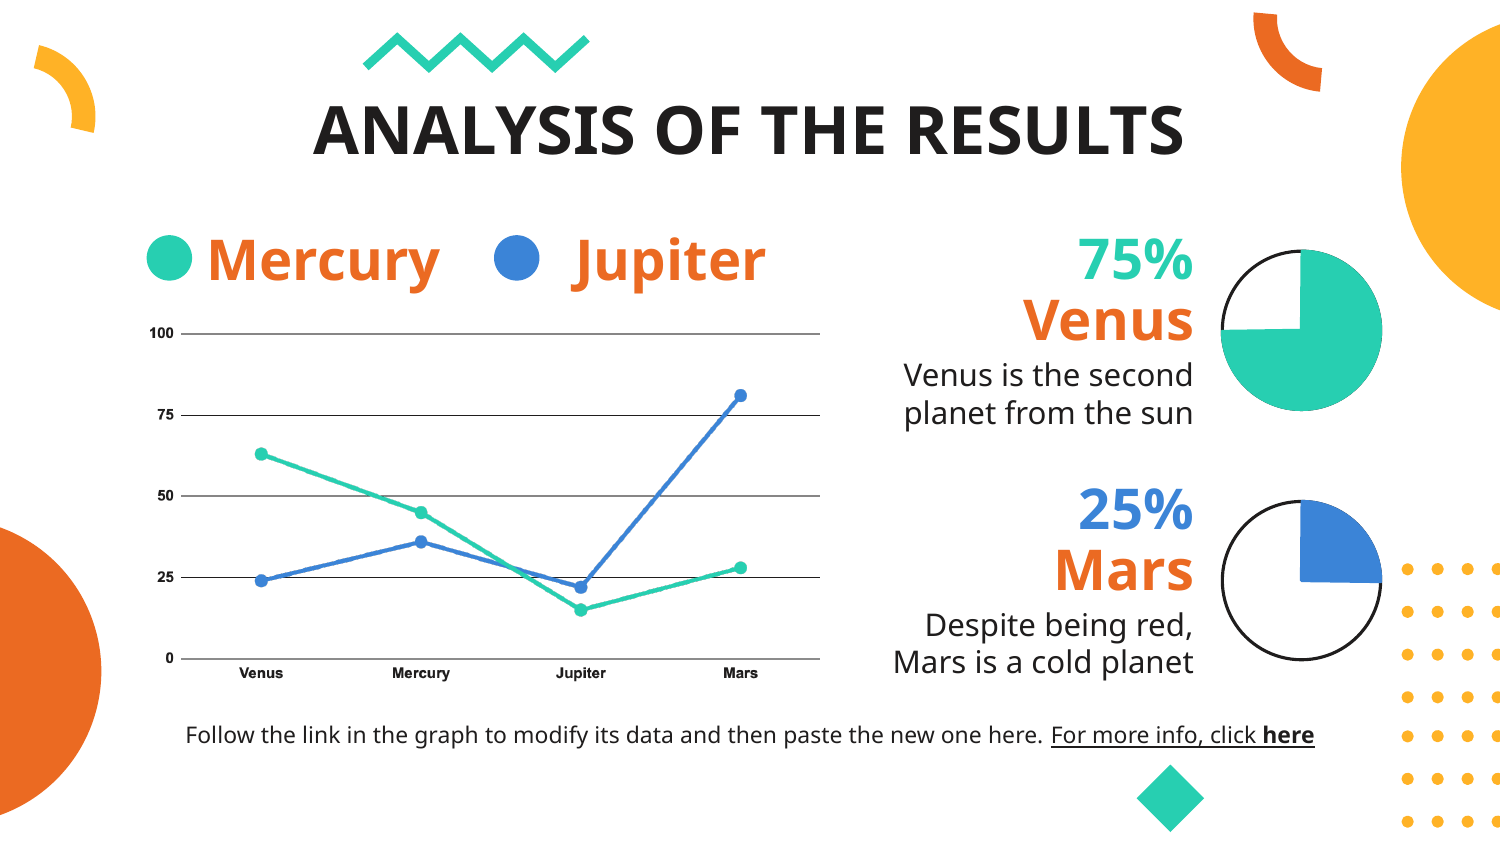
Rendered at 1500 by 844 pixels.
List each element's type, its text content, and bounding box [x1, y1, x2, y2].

text_box Follow the link in the graph to modify its data and then paste the new one here. For more info, click here [117, 713, 1383, 768]
text_box [493, 235, 540, 281]
text_box Mars [858, 535, 1210, 605]
text_box 25% [858, 480, 1210, 535]
picture [116, 303, 845, 702]
text_box Venus is the second planet from the sun [857, 355, 1210, 431]
text_box Despite being red, Mars is a cold planet [857, 605, 1210, 681]
text_box Venus [858, 285, 1210, 355]
text_box Mercury [182, 220, 465, 296]
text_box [1222, 250, 1381, 410]
text_box 75% [858, 230, 1210, 285]
title ANALYSIS OF THE RESULTS [116, 72, 1383, 167]
text_box Jupiter [530, 220, 812, 296]
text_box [1222, 501, 1381, 660]
text_box [146, 235, 193, 281]
